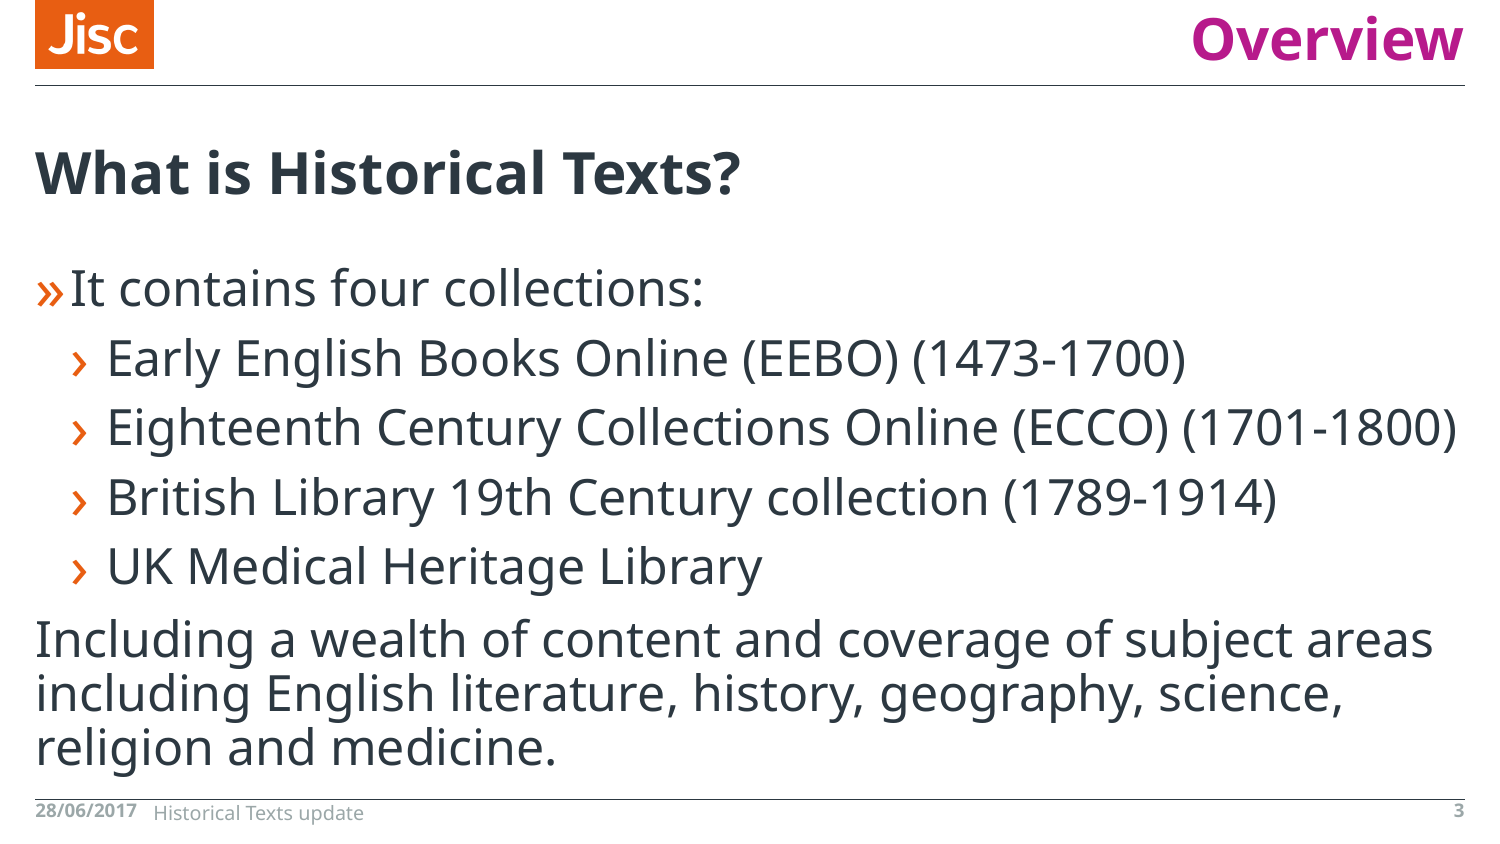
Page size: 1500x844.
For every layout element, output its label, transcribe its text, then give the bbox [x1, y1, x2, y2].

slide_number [35, 799, 153, 826]
list What is Historical Texts? [35, 144, 1459, 208]
picture [35, 0, 154, 69]
title Overview [454, 0, 1465, 74]
footer Historical Texts update [153, 799, 1346, 826]
list It contains four collections: Early English Books Online (EEBO) (1473-1700) Eighteenth Century Collections Online (ECCO) (1701-1800) British Library 19th Century collection (1789-1914) UK Medical Heritage Library Including a wealth of content and coverage of subject areas including English literature, history, geography, science, religion and medicine. [35, 263, 1465, 744]
slide_number 3 [1346, 799, 1465, 826]
